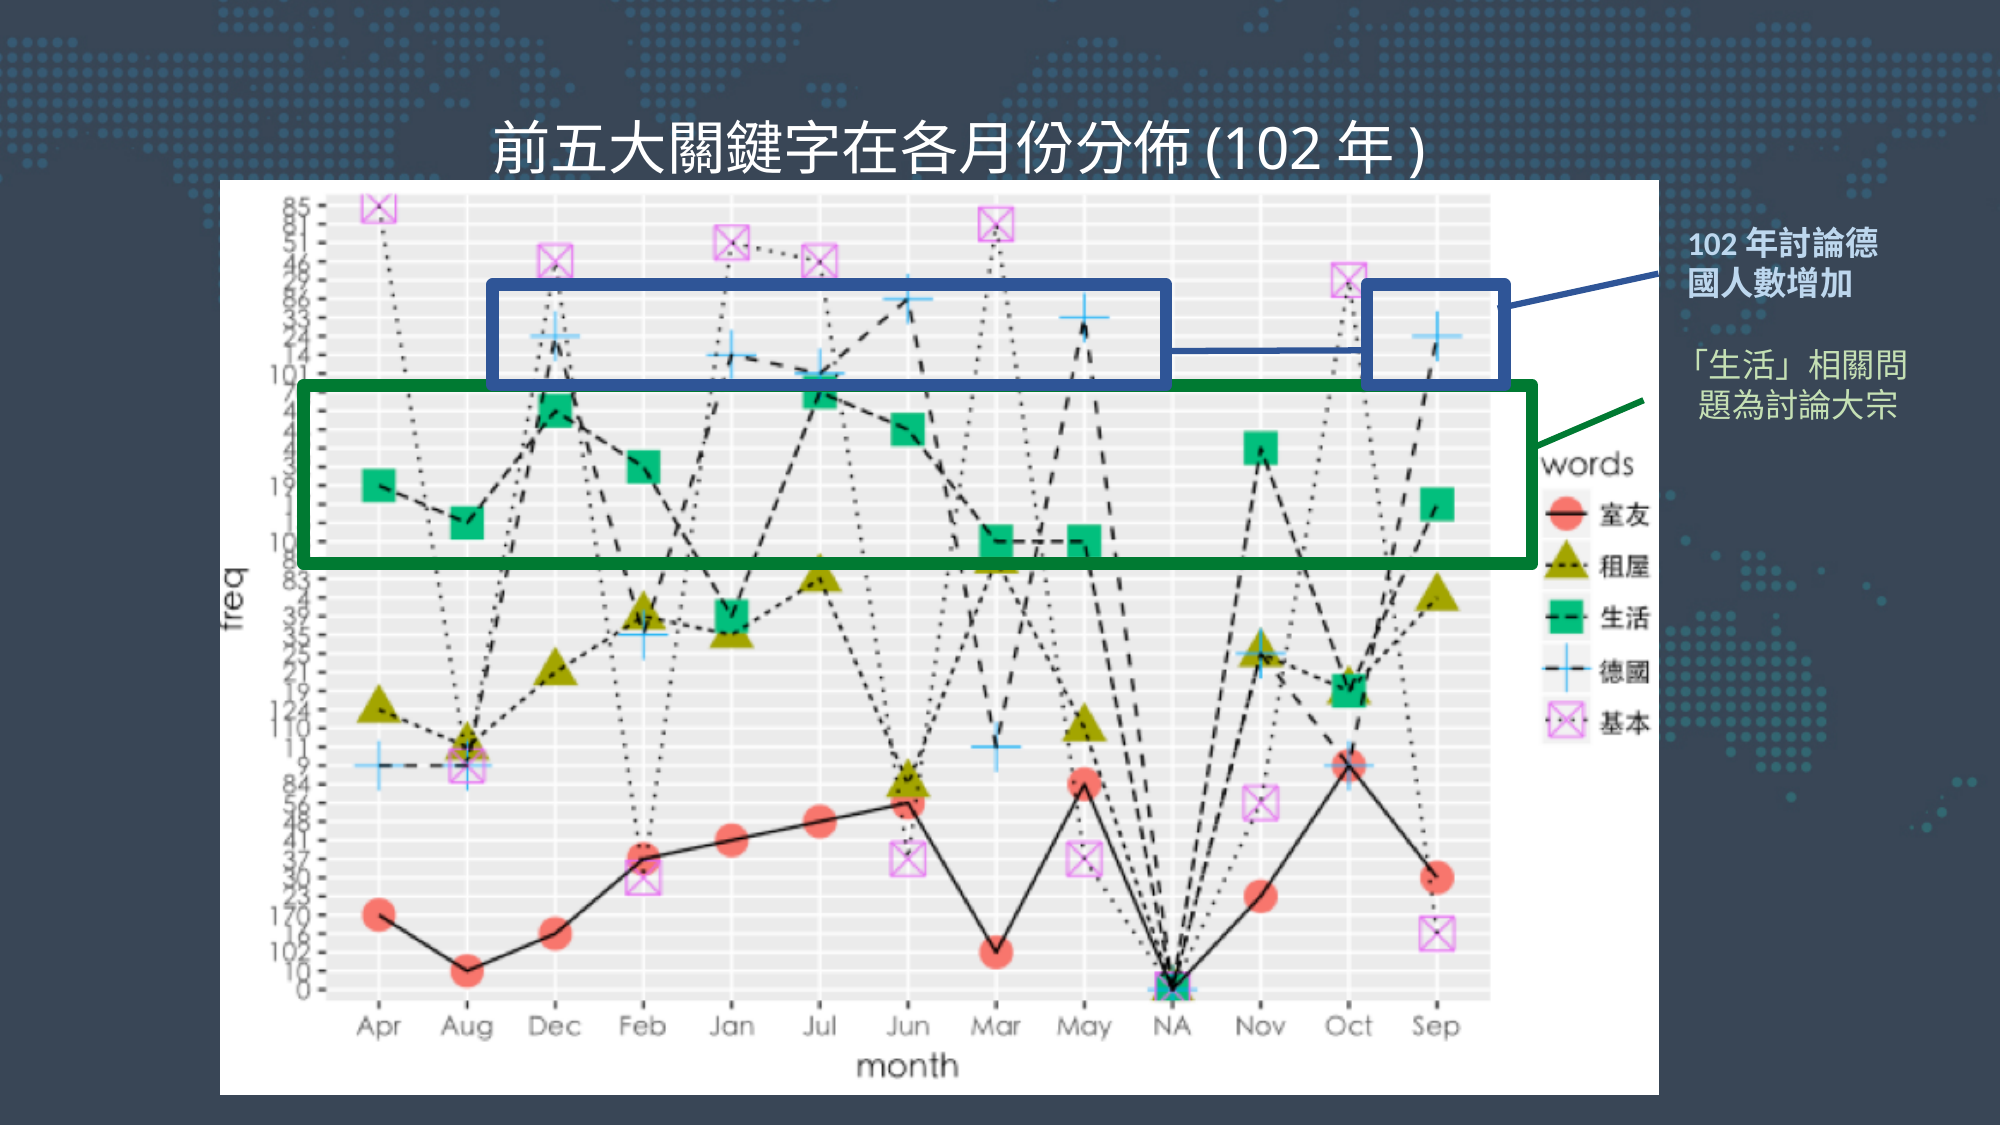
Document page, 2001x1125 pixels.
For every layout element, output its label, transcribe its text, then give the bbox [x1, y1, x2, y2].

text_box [1529, 400, 1644, 450]
text_box 前五大關鍵字在各月份分佈(102年) [492, 111, 1783, 182]
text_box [1497, 273, 1659, 309]
picture [0, 0, 2000, 1125]
text_box 「生活」相關問 題為討論大宗 [1660, 336, 1931, 425]
text_box 102年討論德國人數增加 [1672, 214, 1907, 284]
